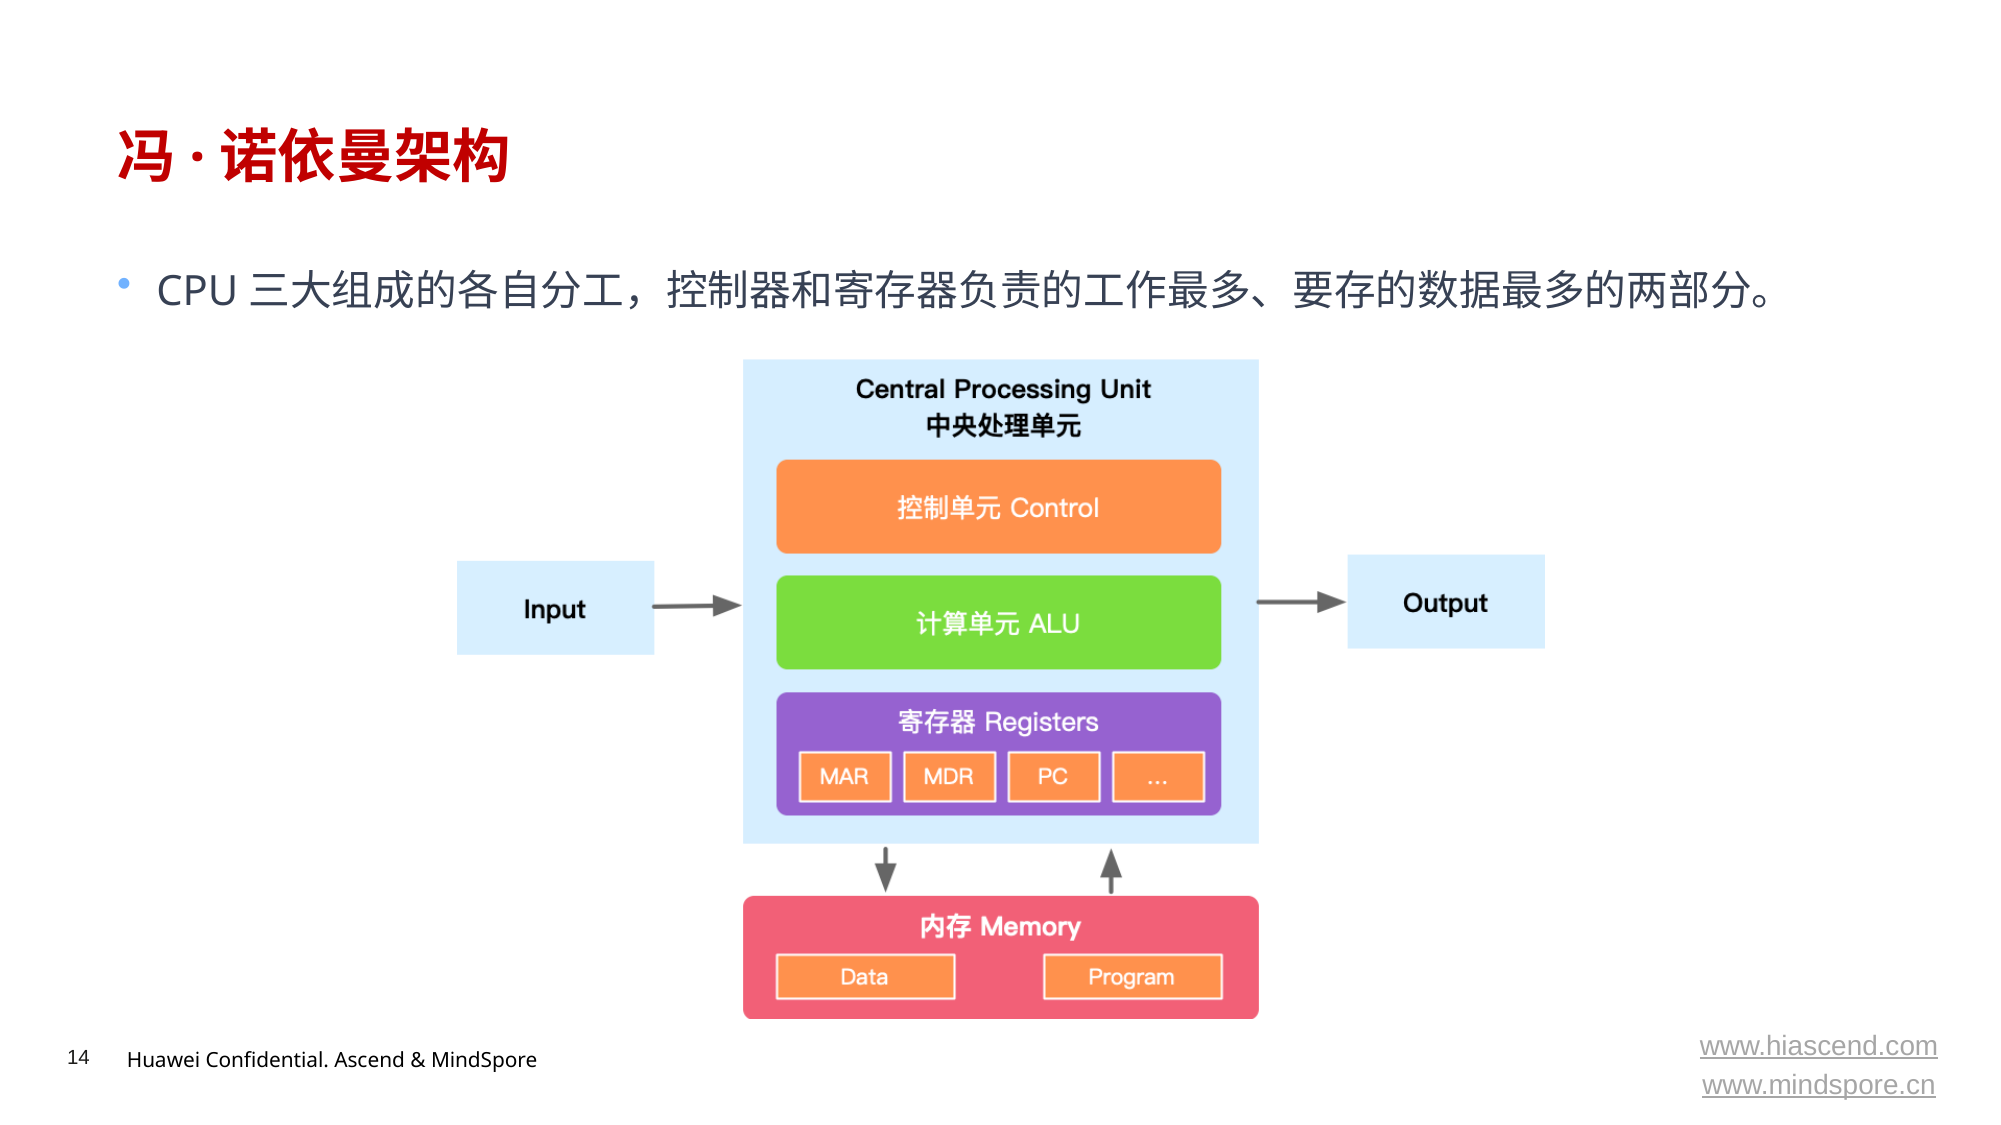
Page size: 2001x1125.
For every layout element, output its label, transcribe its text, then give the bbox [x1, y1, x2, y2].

title 冯·诺依曼架构 [102, 111, 1901, 209]
list CPU三大组成的各自分工，控制器和寄存器负责的工作最多、要存的数据最多的两部分。 [102, 231, 1901, 329]
picture [456, 348, 1545, 1019]
